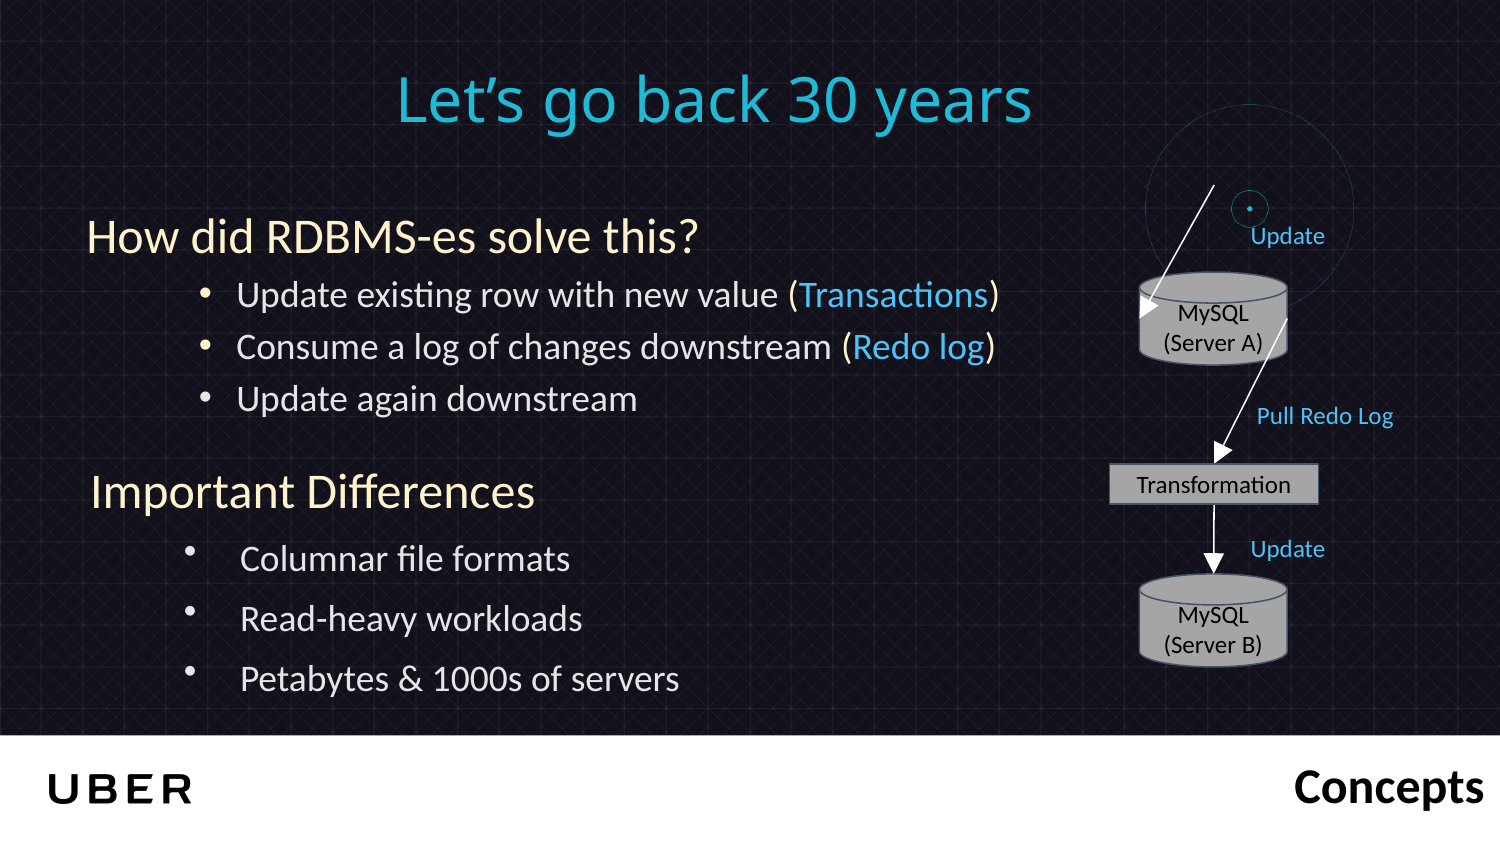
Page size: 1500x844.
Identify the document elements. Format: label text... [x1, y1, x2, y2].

text_box MySQL (Server A) [1139, 272, 1288, 366]
text_box Update [1235, 517, 1372, 566]
picture [0, 0, 1500, 735]
text_box MySQL (Server B) [1139, 573, 1288, 667]
picture [20, 745, 220, 833]
list How did RDBMS-es solve this? Update existing row with new value (Transactions) Consume a log of changes downstream (Redo log) Update again downstream [75, 183, 1044, 454]
text_box Concepts [954, 738, 1500, 844]
text_box Important Differences Columnar file formats Read-heavy workloads Petabytes & 1000s of servers [75, 434, 1002, 706]
text_box Transformation [1109, 463, 1319, 505]
text_box Pull Redo Log [1235, 384, 1416, 433]
text_box Let’s go back 30 years [58, 44, 1371, 174]
text_box Update [1235, 204, 1372, 253]
